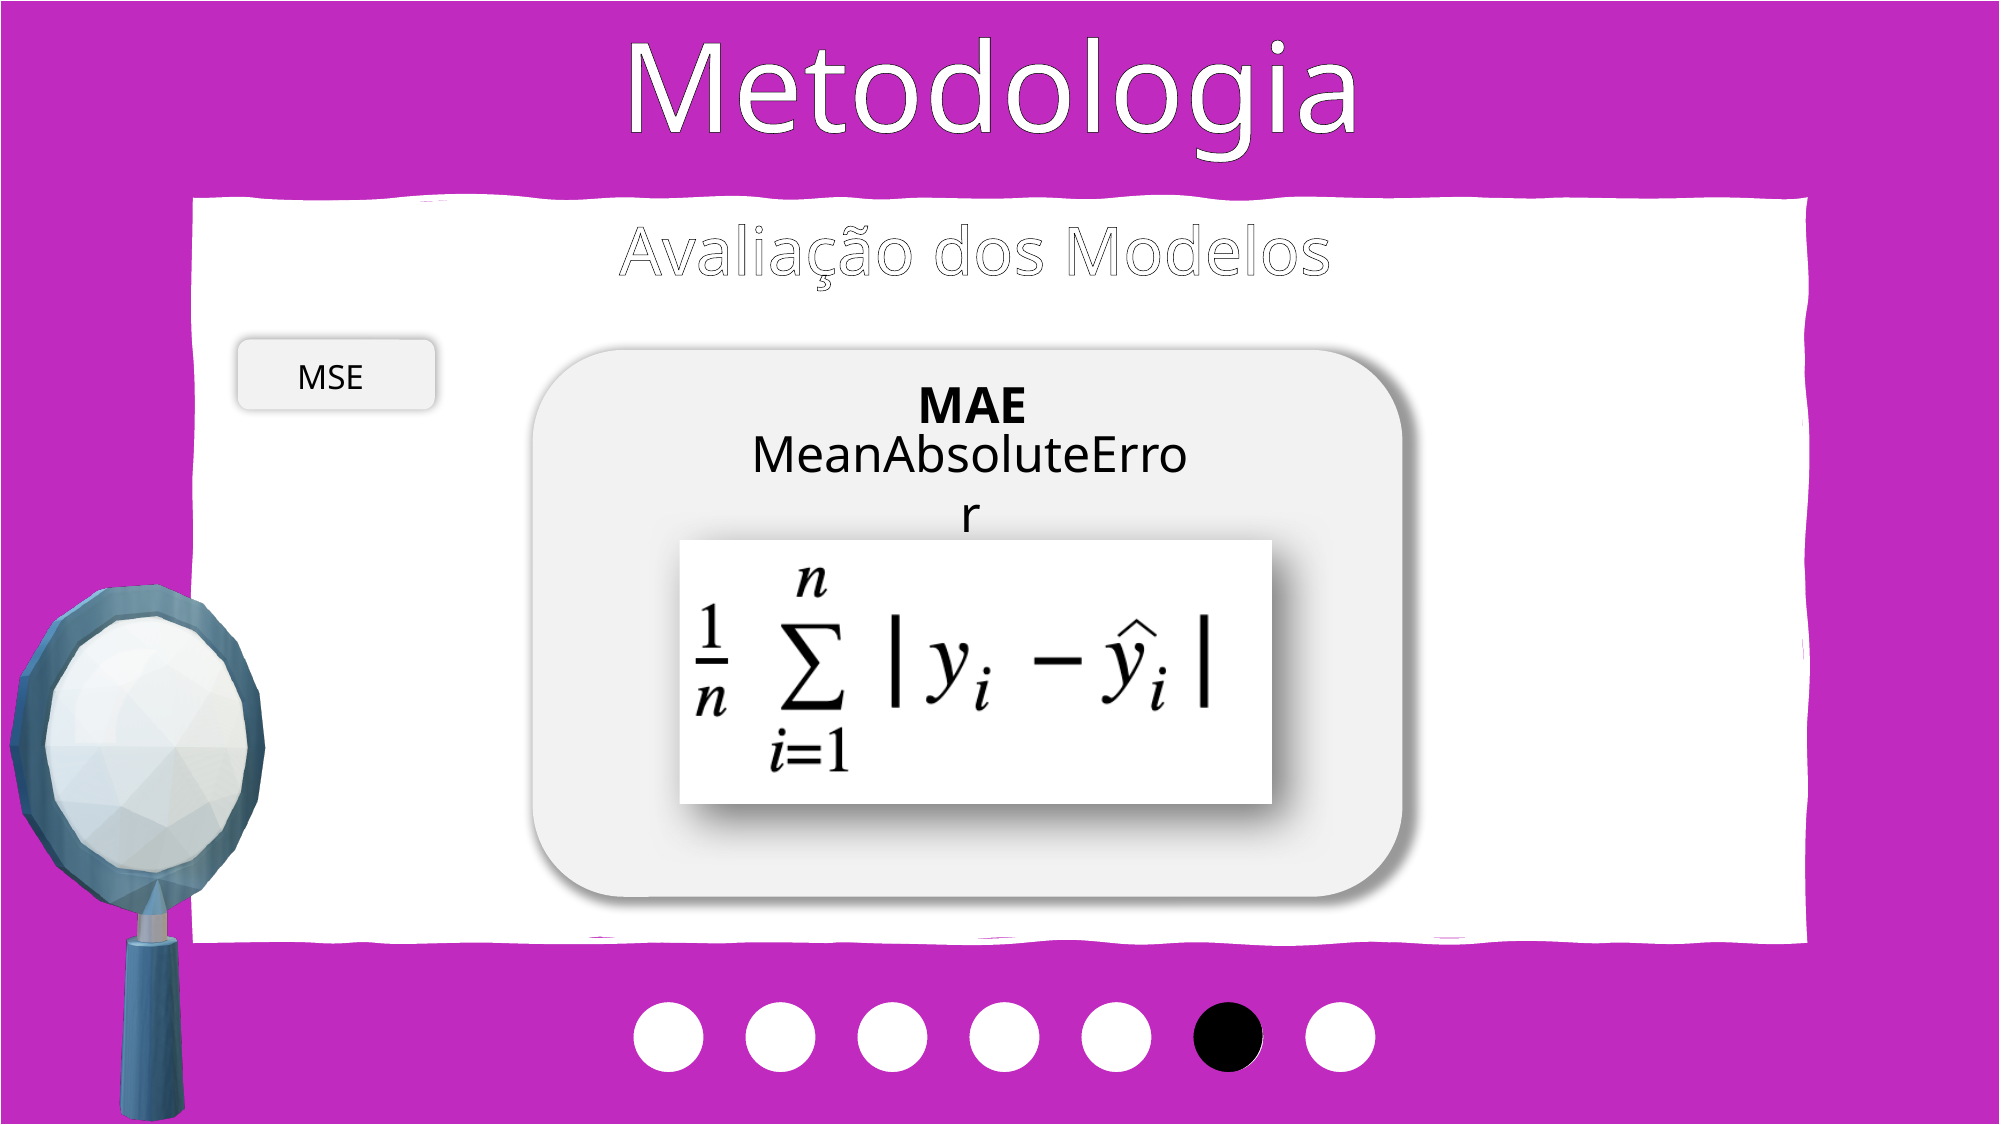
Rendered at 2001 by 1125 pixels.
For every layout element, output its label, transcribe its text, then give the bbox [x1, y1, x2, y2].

text_box [1307, 1004, 1374, 1071]
text_box [635, 1004, 702, 1071]
text_box [859, 1004, 926, 1071]
text_box [491, 981, 1450, 1102]
text_box [531, 348, 1404, 898]
text_box [0, 0, 2000, 1125]
picture [679, 540, 1272, 804]
text_box [193, 196, 1808, 944]
text_box [237, 338, 436, 403]
text_box Avaliação dos Modelos [604, 200, 1529, 296]
text_box MeanAbsoluteError [733, 415, 1208, 523]
text_box MAE [736, 366, 1210, 442]
text_box [747, 1004, 814, 1071]
text_box [238, 404, 435, 411]
text_box [971, 1004, 1038, 1071]
text_box Metodologia [604, 0, 1483, 165]
text_box MSE [226, 348, 435, 404]
picture [0, 570, 306, 1125]
text_box [1083, 1004, 1150, 1071]
text_box [1195, 1004, 1261, 1071]
